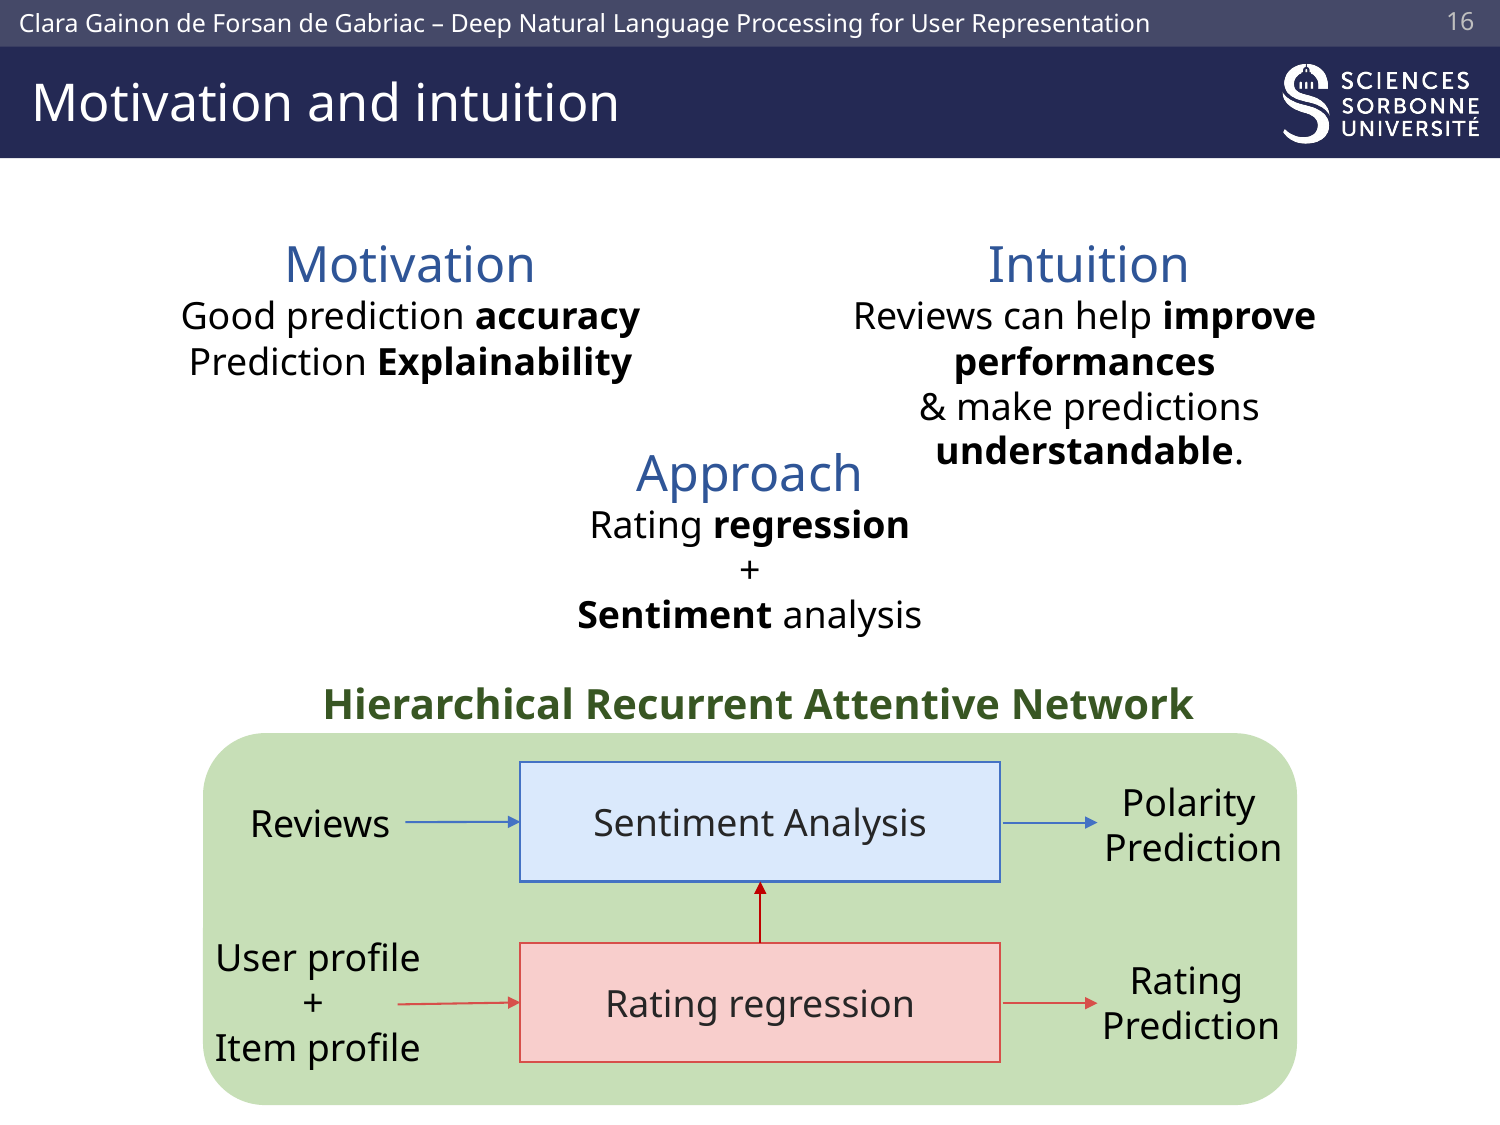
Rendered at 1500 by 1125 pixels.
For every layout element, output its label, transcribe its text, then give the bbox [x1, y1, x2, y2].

text_box Approach Rating regression + Sentiment analysis [79, 433, 1421, 644]
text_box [212, 762, 1288, 1079]
text_box Motivation Good prediction accuracy Prediction Explainability [70, 225, 750, 390]
slide_number 15 [1411, 0, 1490, 54]
text_box [213, 1079, 1287, 1107]
text_box Hierarchical Recurrent Attentive Network [259, 670, 1258, 736]
text_box Intuition Reviews can help improve performances & make predictions understandable. [750, 225, 1430, 480]
text_box [201, 732, 1299, 1078]
title Motivation and intuition [16, 48, 1266, 161]
